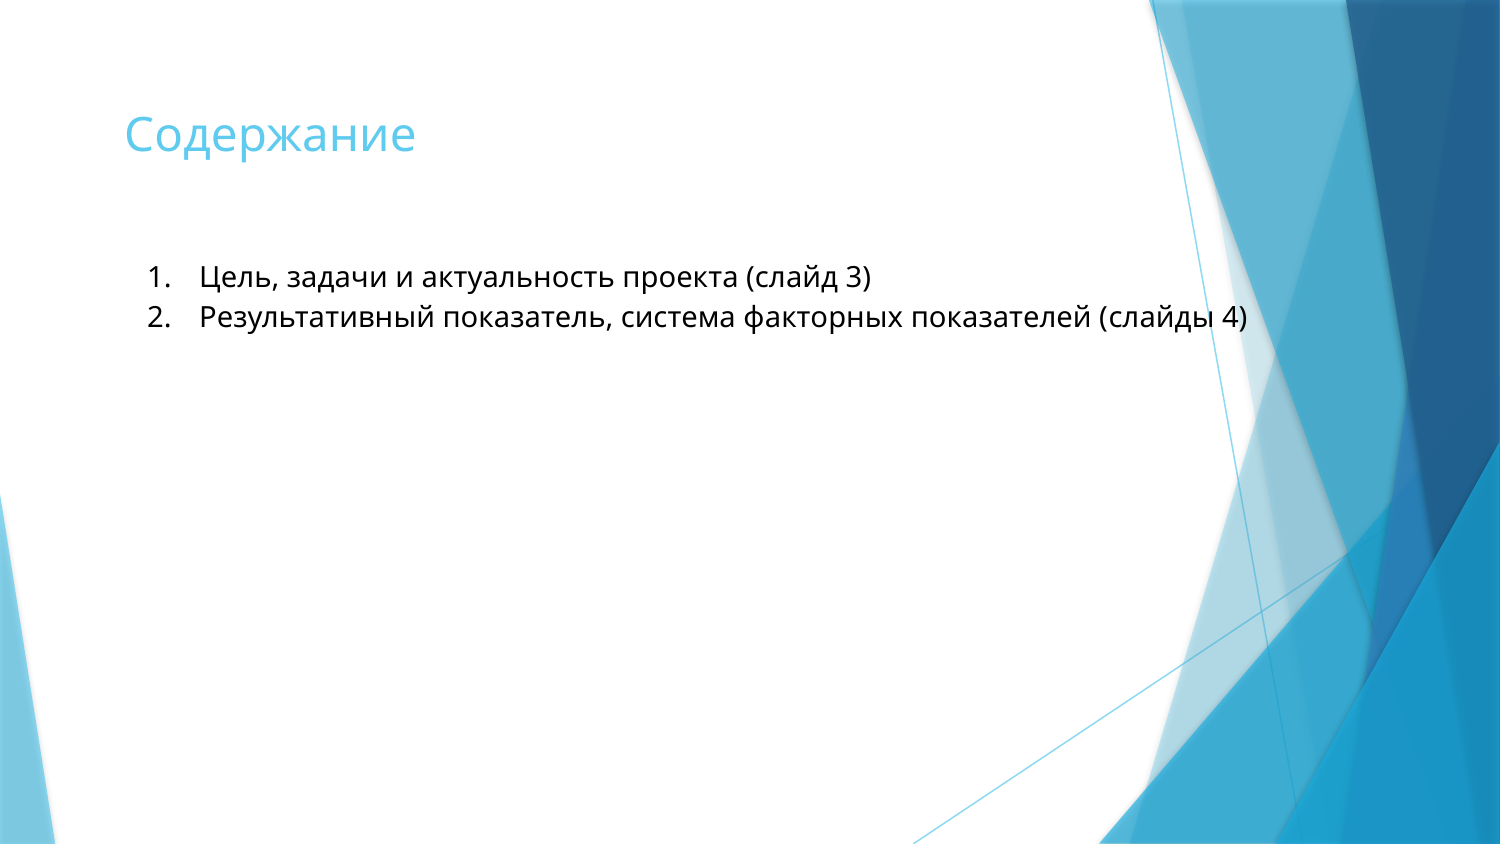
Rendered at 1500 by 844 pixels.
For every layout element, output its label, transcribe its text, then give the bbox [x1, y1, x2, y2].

title Содержание [109, 88, 1409, 177]
list Цель, задачи и актуальность проекта (слайд 3) Результативный показатель, система факторных показателей (слайды 4) [109, 243, 1409, 626]
